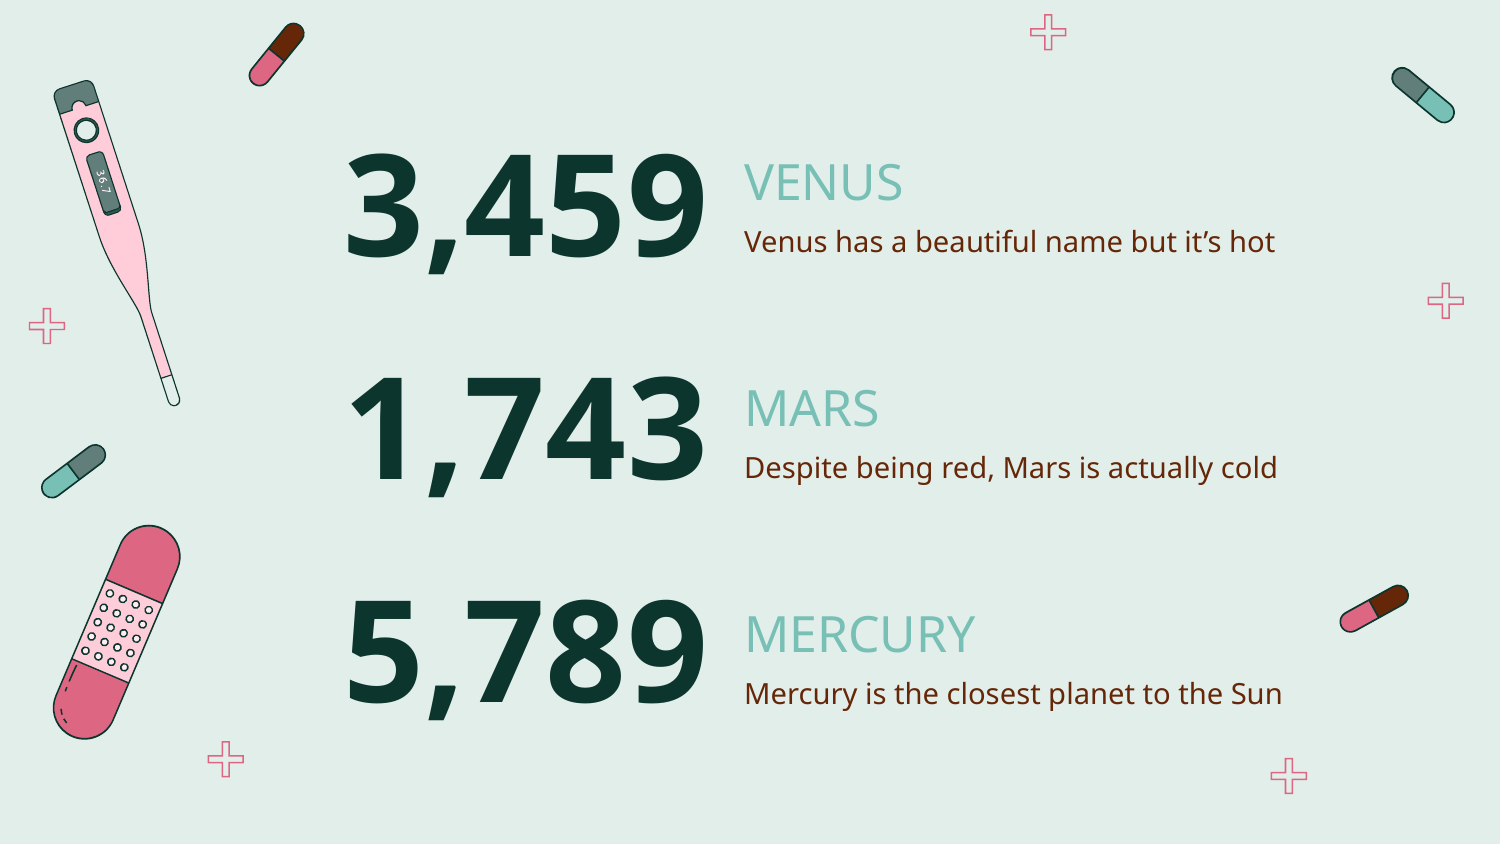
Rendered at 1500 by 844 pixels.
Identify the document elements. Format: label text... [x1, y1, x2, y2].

subtitle MARS [729, 379, 1382, 433]
title 1,743 [128, 348, 723, 497]
title 3,459 [225, 126, 723, 274]
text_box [13, 68, 221, 418]
subtitle MERCURY [729, 605, 1382, 659]
subtitle Venus has a beautiful name but it’s hot [729, 207, 1382, 261]
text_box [63, 520, 171, 745]
title 5,789 [175, 571, 723, 720]
subtitle VENUS [729, 153, 1382, 207]
subtitle Mercury is the closest planet to the Sun [729, 659, 1382, 713]
subtitle Despite being red, Mars is actually cold [729, 433, 1382, 487]
